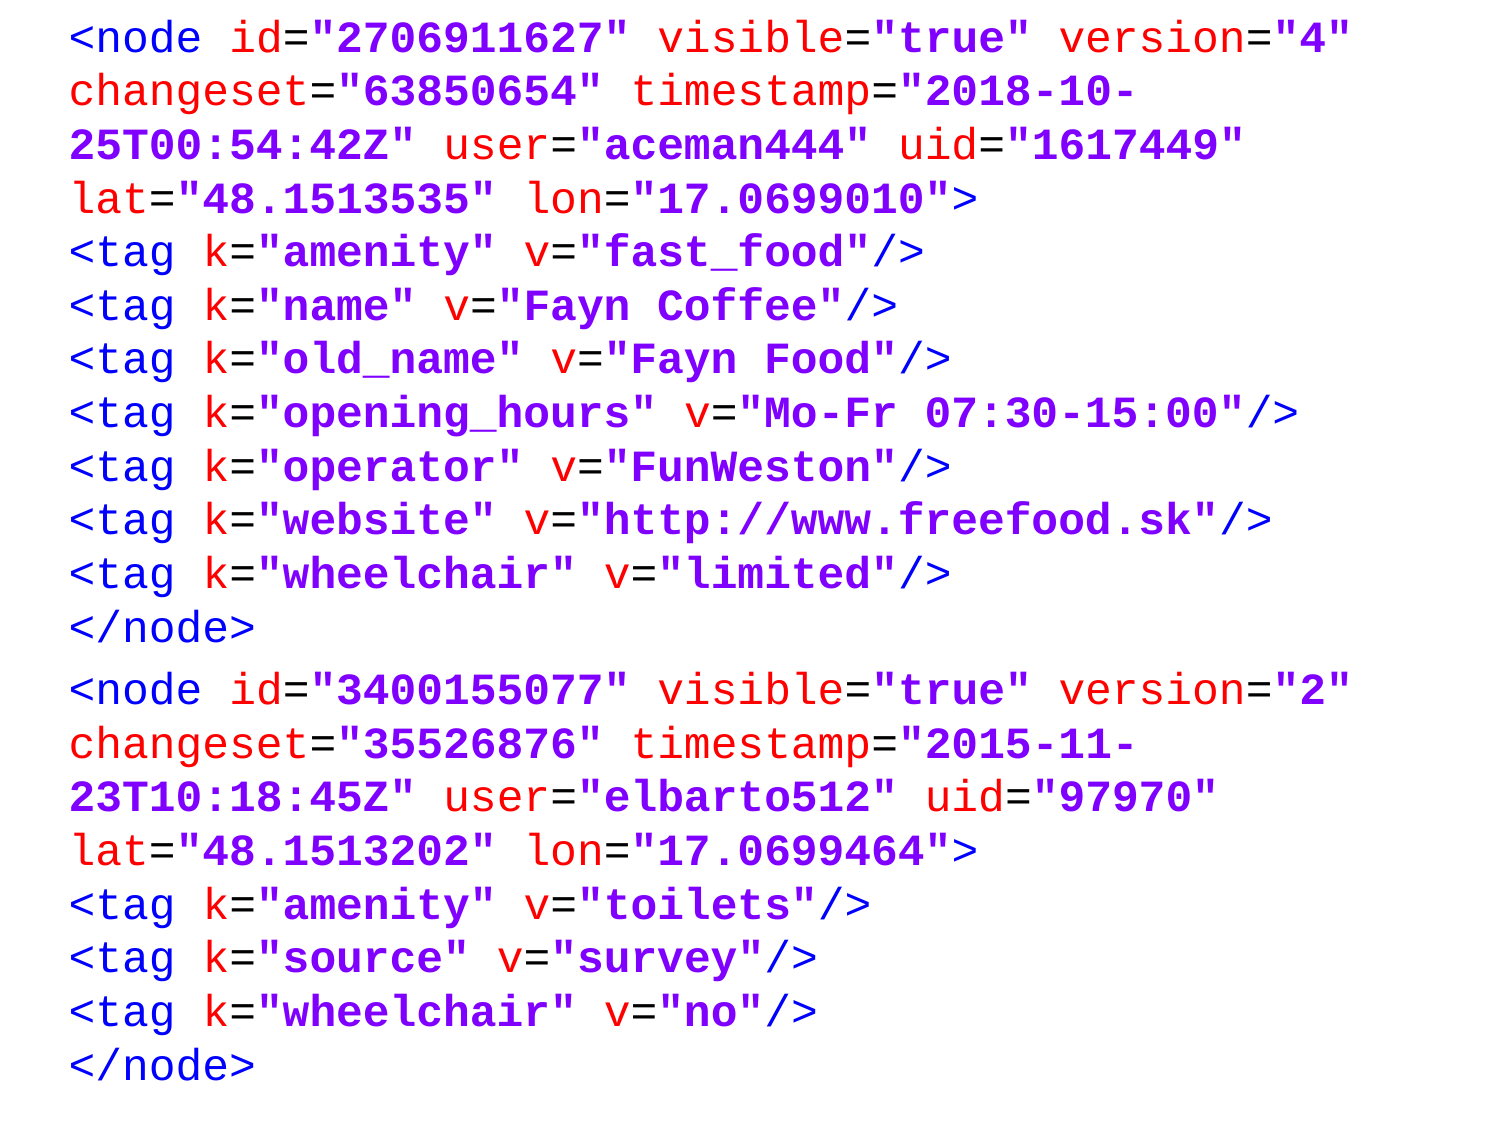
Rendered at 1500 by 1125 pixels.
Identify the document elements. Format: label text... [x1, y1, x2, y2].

list <node id="2706911627" visible="true" version="4" changeset="63850654" timestamp="2018-10-25T00:54:42Z" user="aceman444" uid="1617449" lat="48.1513535" lon="17.0699010"> <tag k="amenity" v="fast_food"/> <tag k="name" v="Fayn Coffee"/> <tag k="old_name" v="Fayn Food"/> <tag k="opening_hours" v="Mo-Fr 07:30-15:00"/> <tag k="operator" v="FunWeston"/> <tag k="website" v="http://www.freefood.sk"/> <tag k="wheelchair" v="limited"/> </node> <node id="3400155077" visible="true" version="2" changeset="35526876" timestamp="2015-11-23T10:18:45Z" user="elbarto512" uid="97970" lat="48.1513202" lon="17.0699464"> <tag k="amenity" v="toilets"/> <tag k="source" v="survey"/> <tag k="wheelchair" v="no"/> </node> [0, 0, 1500, 1125]
